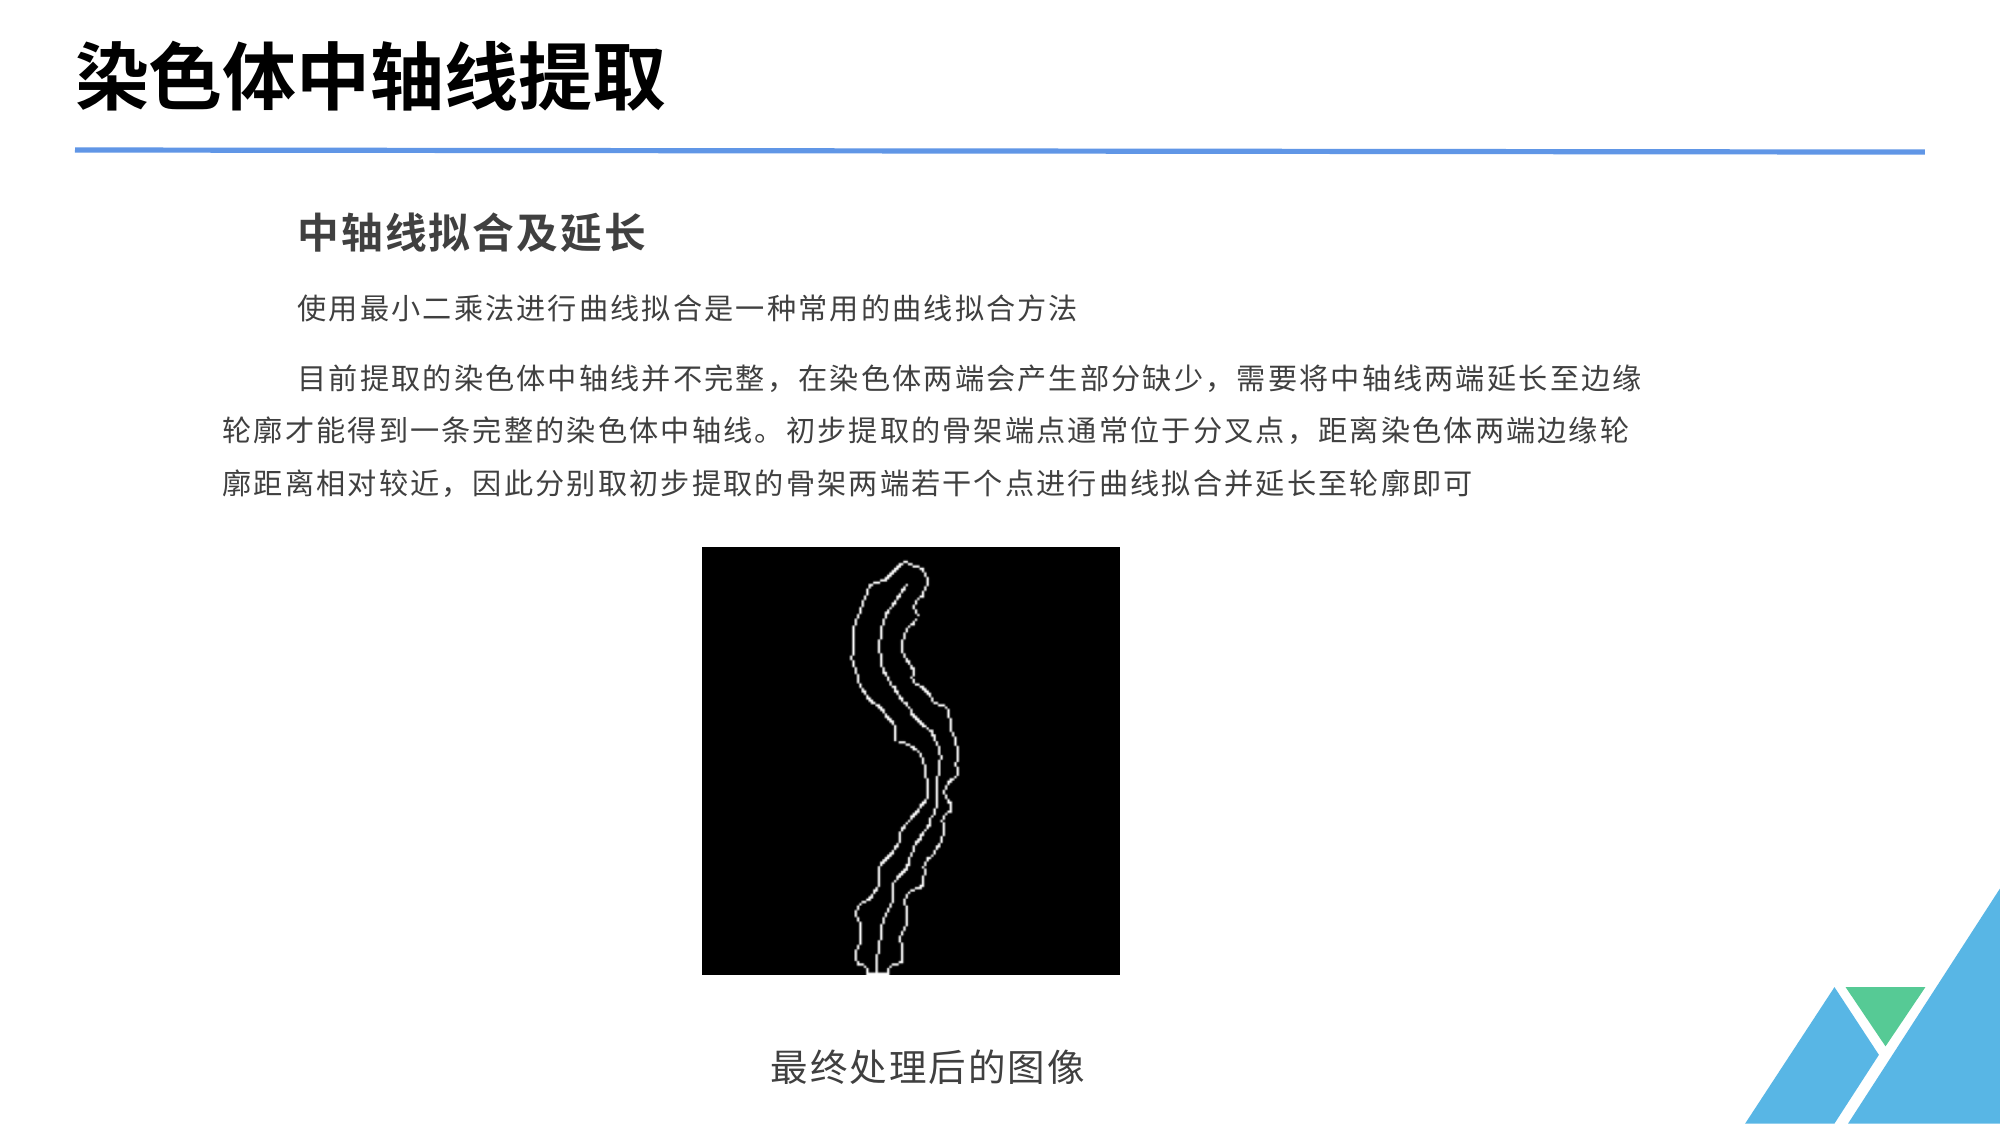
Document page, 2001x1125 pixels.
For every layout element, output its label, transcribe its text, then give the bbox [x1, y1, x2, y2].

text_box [1745, 888, 2000, 1124]
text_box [74, 149, 1925, 153]
picture [702, 547, 1120, 975]
text_box 染色体中轴线提取 [75, 24, 1925, 125]
text_box 中轴线拟合及延长 使用最小二乘法进行曲线拟合是一种常用的曲线拟合方法 目前提取的染色体中轴线并不完整，在染色体两端会产生部分缺少，需要将中轴线两端延长至边缘轮廓才能得到一条完整的染色体中轴线。初步提取的骨架端点通常位于分叉点，距离染色体两端边缘轮廓距离相对较近，因此分别取初步提取的骨架两端若干个点进行曲线拟合并延长至轮廓即可 [212, 177, 1669, 837]
text_box 最终处理后的图像 [680, 1013, 1681, 1097]
